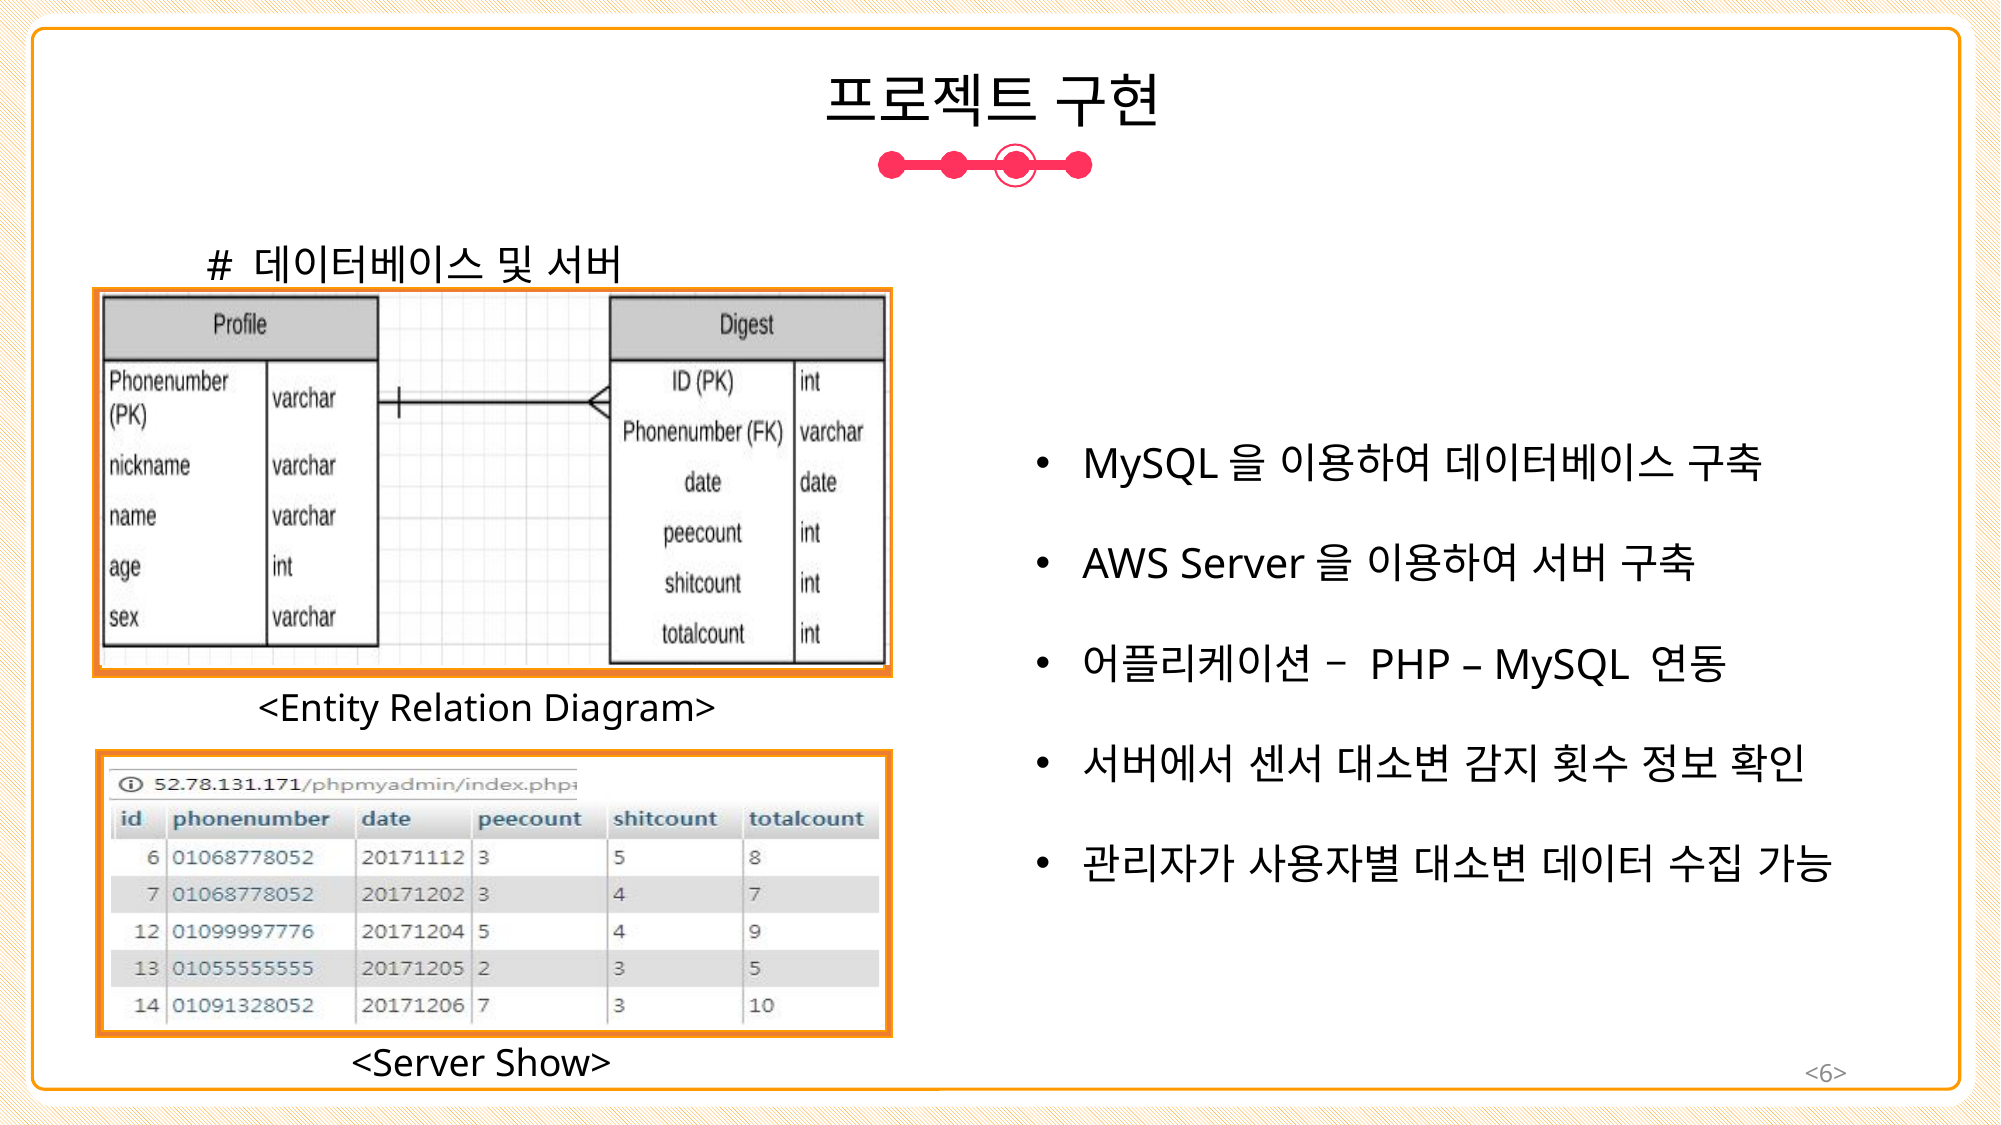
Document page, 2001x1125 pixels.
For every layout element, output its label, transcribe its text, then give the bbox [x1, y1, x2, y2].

text_box 프로젝트 구현 [809, 56, 1193, 142]
text_box <6> [1412, 1042, 1863, 1103]
text_box [31, 27, 1961, 1091]
text_box # 데이터베이스 및 서버 [191, 231, 639, 292]
picture [99, 292, 890, 665]
text_box <Server Show> [309, 1038, 673, 1092]
text_box [993, 165, 1037, 188]
text_box [92, 287, 893, 678]
text_box [24, 12, 1977, 1108]
text_box [993, 143, 1037, 164]
text_box <Entity Relation Diagram> [243, 678, 732, 737]
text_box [96, 749, 892, 1037]
text_box MySQL을 이용하여 데이터베이스 구축 AWS Server을 이용하여 서버 구축 어플리케이션 – PHP – MySQL 연동 서버에서 센서 대소변 감지 횟수 정보 확인 관리자가 사용자별 대소변 데이터 수집 가능 [1020, 429, 1926, 895]
